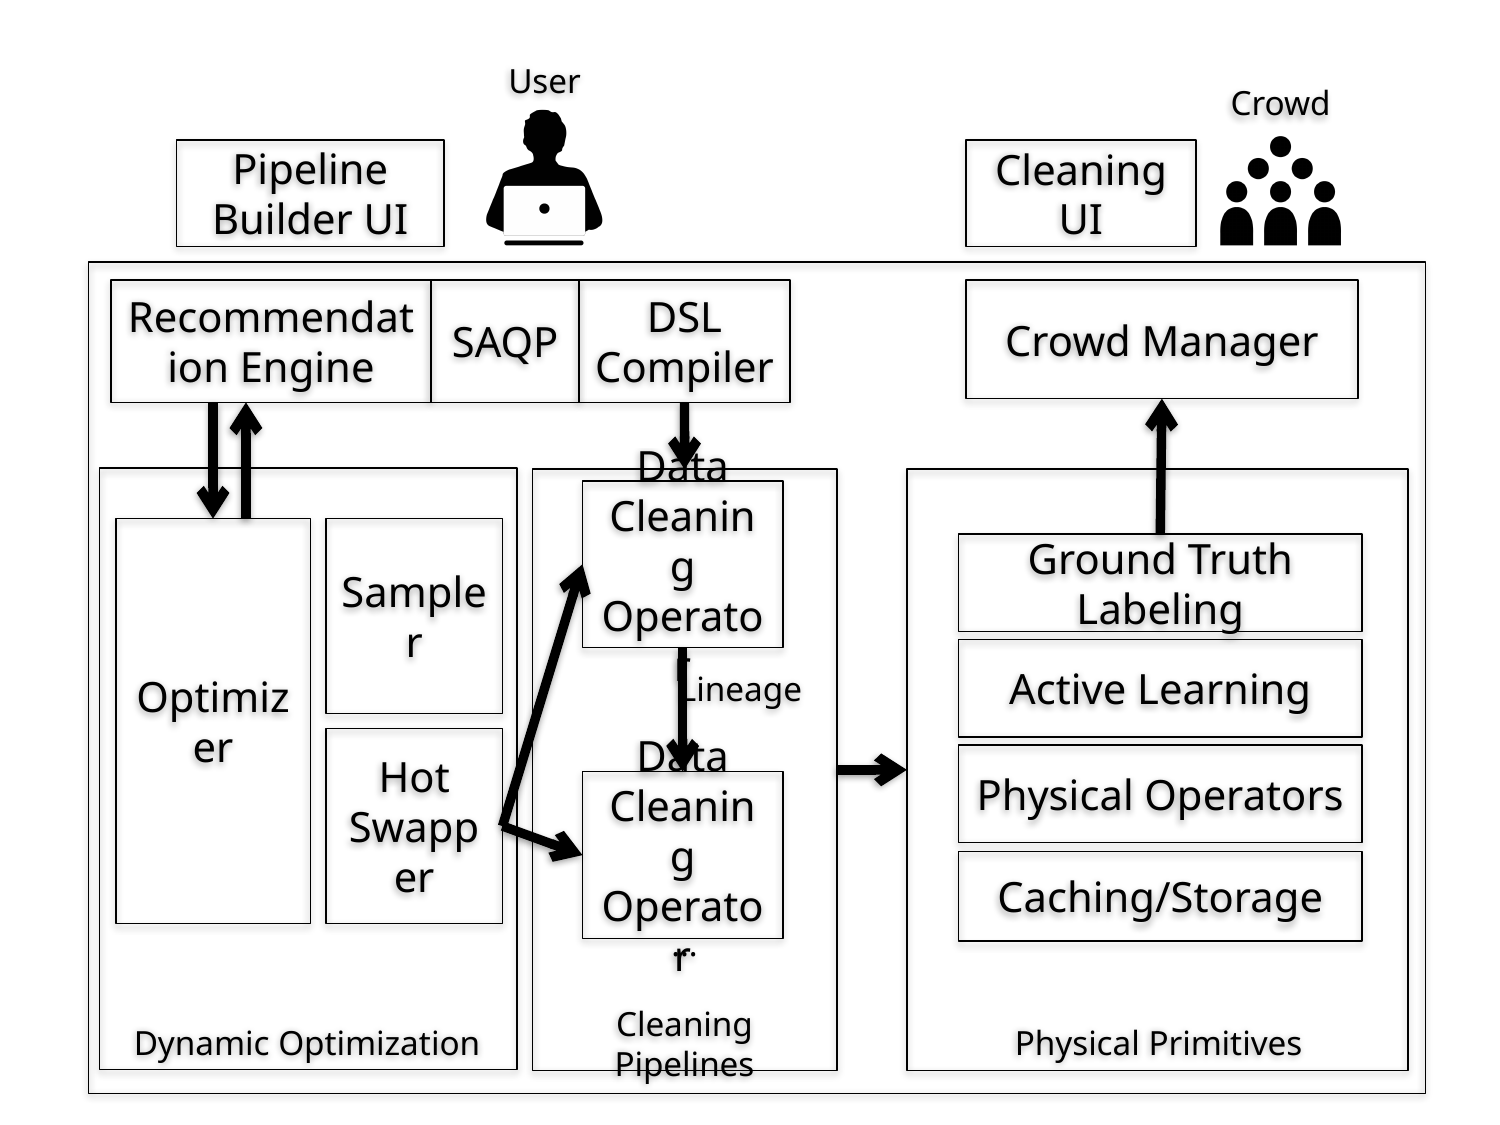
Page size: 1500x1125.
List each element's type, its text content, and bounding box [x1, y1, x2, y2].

text_box Dynamic Optimization [107, 1014, 507, 1070]
text_box DSL Compiler [580, 279, 791, 403]
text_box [451, 31, 638, 269]
text_box SAQP [430, 279, 580, 403]
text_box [502, 563, 527, 825]
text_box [502, 825, 583, 856]
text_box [906, 468, 1409, 1071]
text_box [1159, 398, 1163, 535]
text_box Crowd Manager [965, 279, 1359, 399]
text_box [532, 468, 838, 1071]
text_box Recommendation Engine [110, 279, 429, 403]
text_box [1187, 53, 1374, 265]
text_box [88, 261, 1426, 1094]
text_box Cleaning UI [965, 139, 1182, 247]
text_box Pipeline Builder UI [176, 139, 445, 247]
text_box [99, 467, 518, 1070]
